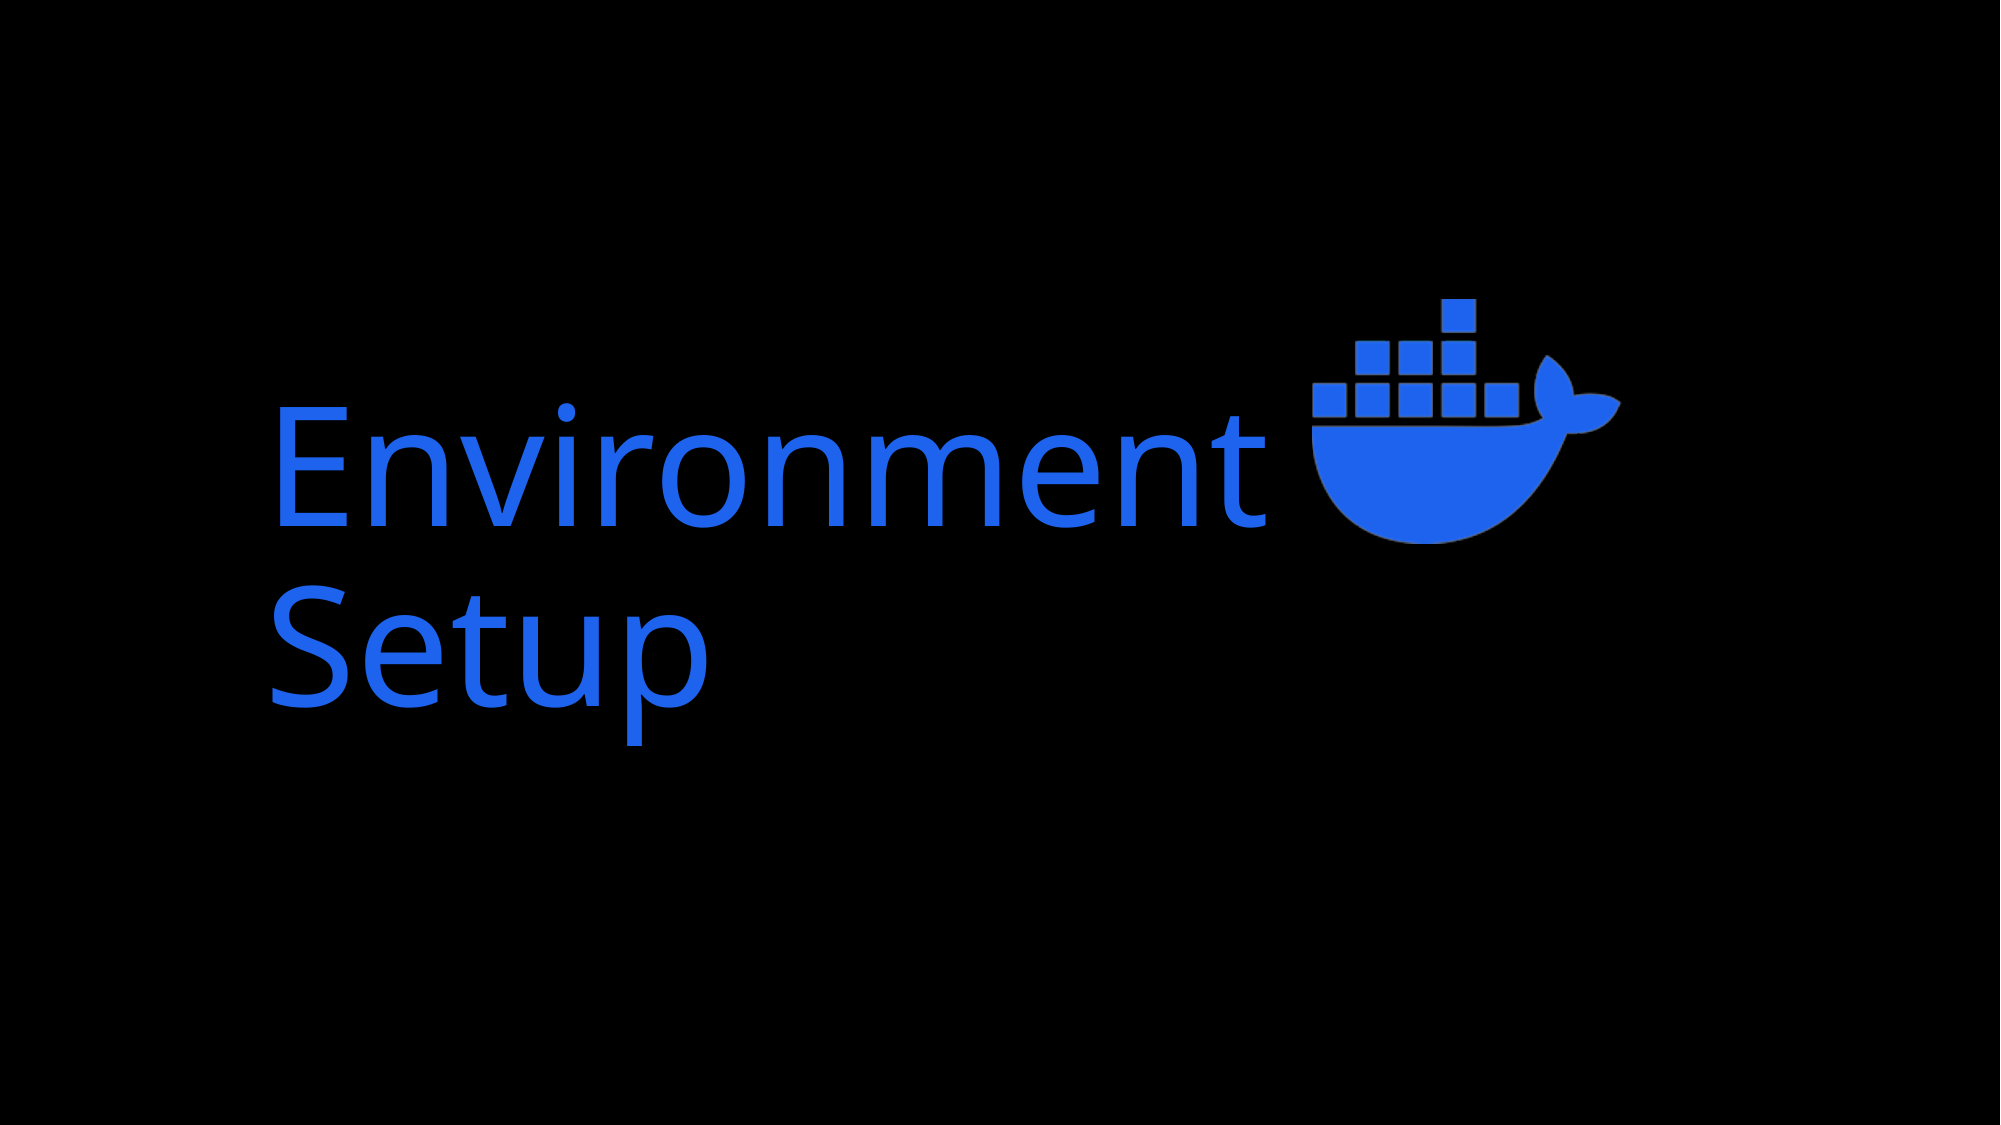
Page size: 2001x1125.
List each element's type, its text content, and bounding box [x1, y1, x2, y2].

picture [1312, 299, 1625, 544]
title Environment Setup [249, 299, 1750, 750]
